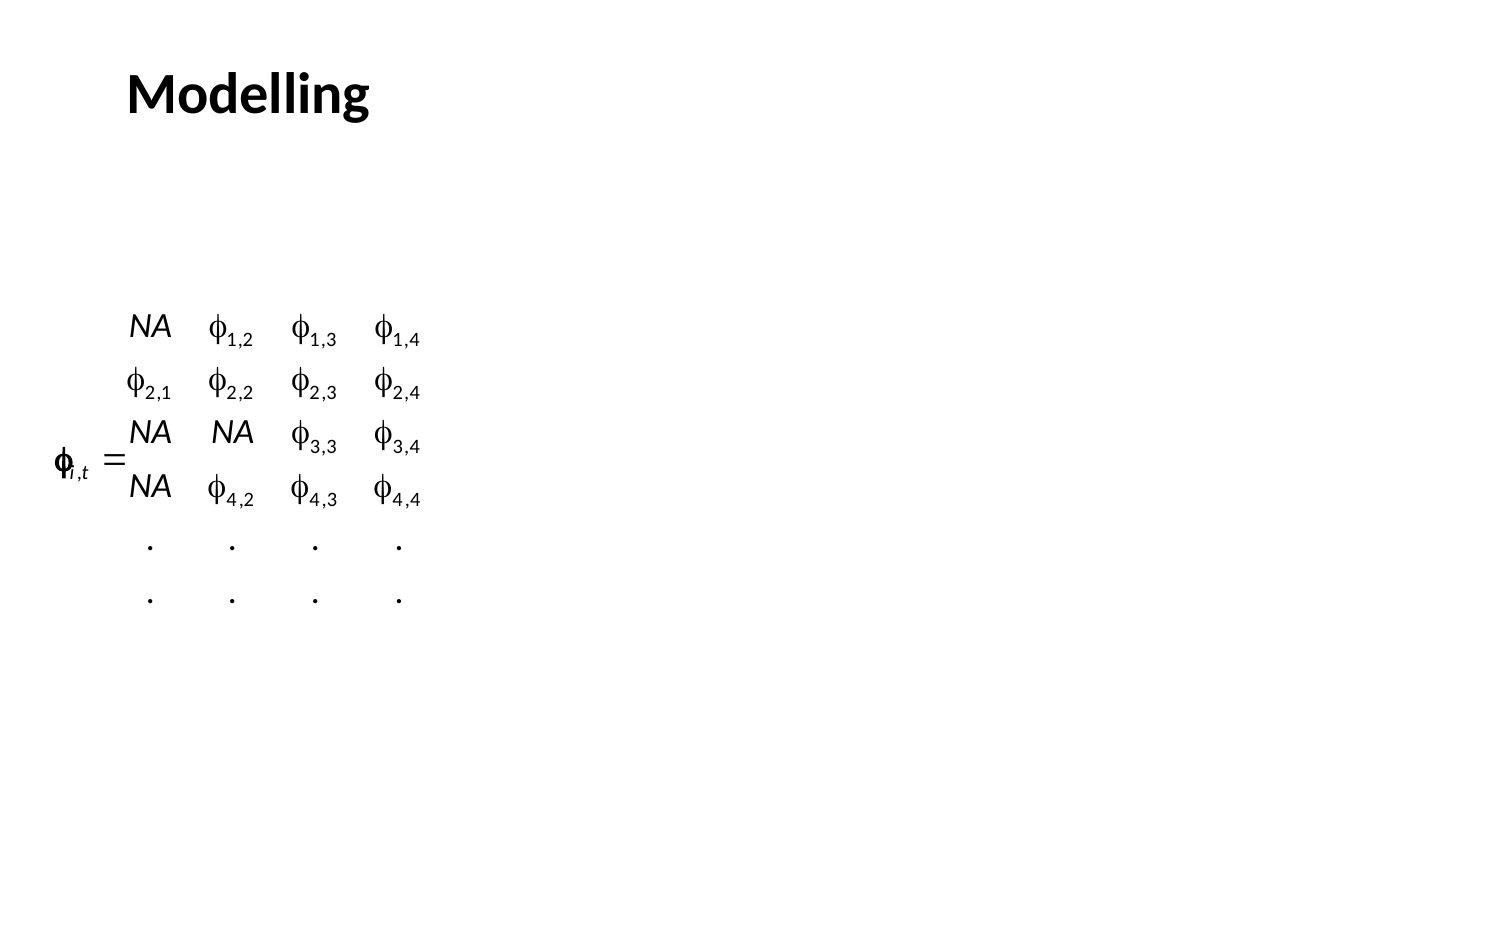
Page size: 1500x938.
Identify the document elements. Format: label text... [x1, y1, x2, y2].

text_box Modelling [111, 47, 386, 133]
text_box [49, 301, 479, 622]
